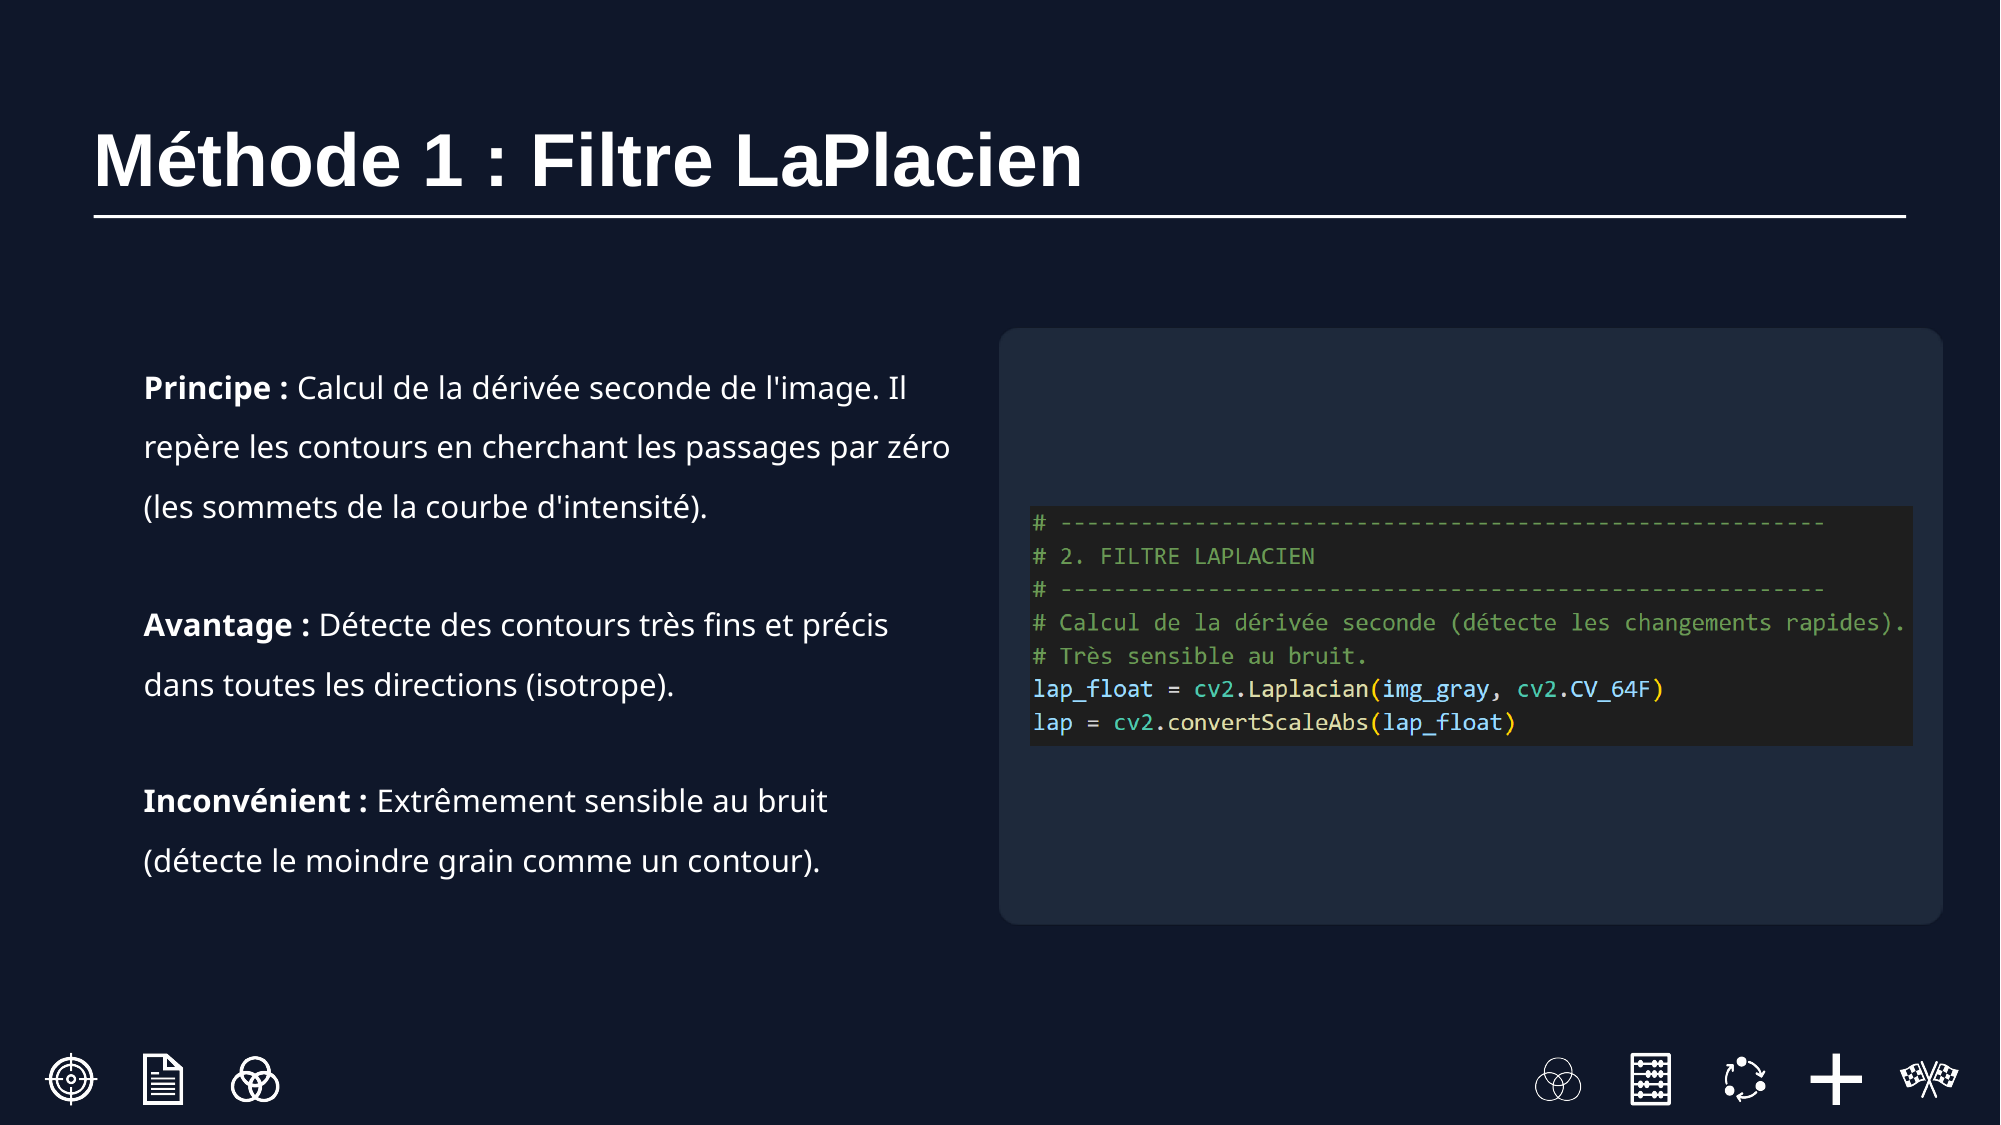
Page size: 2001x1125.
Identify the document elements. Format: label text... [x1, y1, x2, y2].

picture [224, 1048, 286, 1110]
picture [132, 1048, 194, 1110]
picture [1805, 1048, 1867, 1110]
picture [1712, 1048, 1774, 1110]
text_box Méthode 1 : Filtre LaPlacien [93, 93, 1997, 202]
picture [1527, 1048, 1589, 1110]
picture [40, 1048, 102, 1110]
text_box Avantage : Détecte des contours très fins et précis dans toutes les directions (isotrope). [132, 582, 954, 703]
text_box Inconvénient : Extrêmement sensible au bruit (détecte le moindre grain comme un contour). [132, 759, 954, 880]
text_box [93, 215, 1907, 219]
picture [1898, 1048, 1960, 1110]
text_box Principe : Calcul de la dérivée seconde de l'image. Il repère les contours en cherchant les passages par zéro (les sommets de la courbe d'intensité). [132, 345, 954, 526]
picture [1620, 1048, 1682, 1110]
picture [999, 326, 1944, 927]
